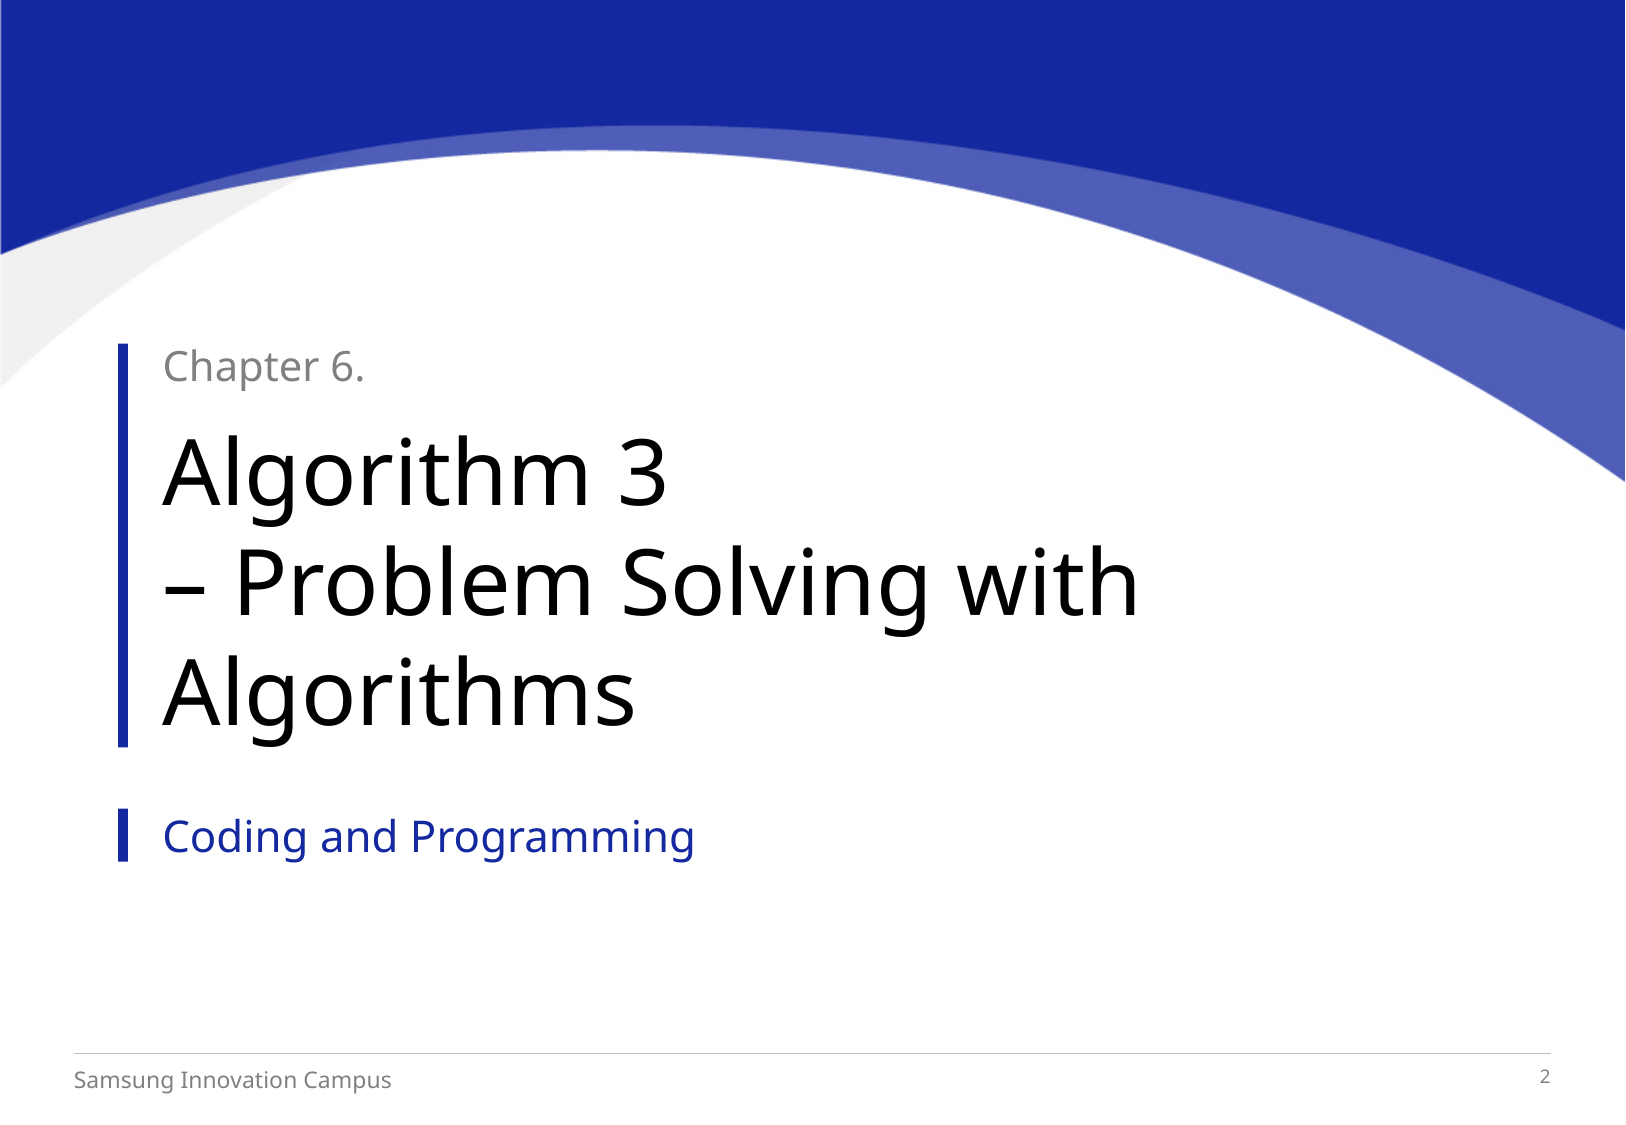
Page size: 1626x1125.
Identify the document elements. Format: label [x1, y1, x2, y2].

text_box [118, 339, 1433, 862]
picture [0, 0, 1625, 1125]
